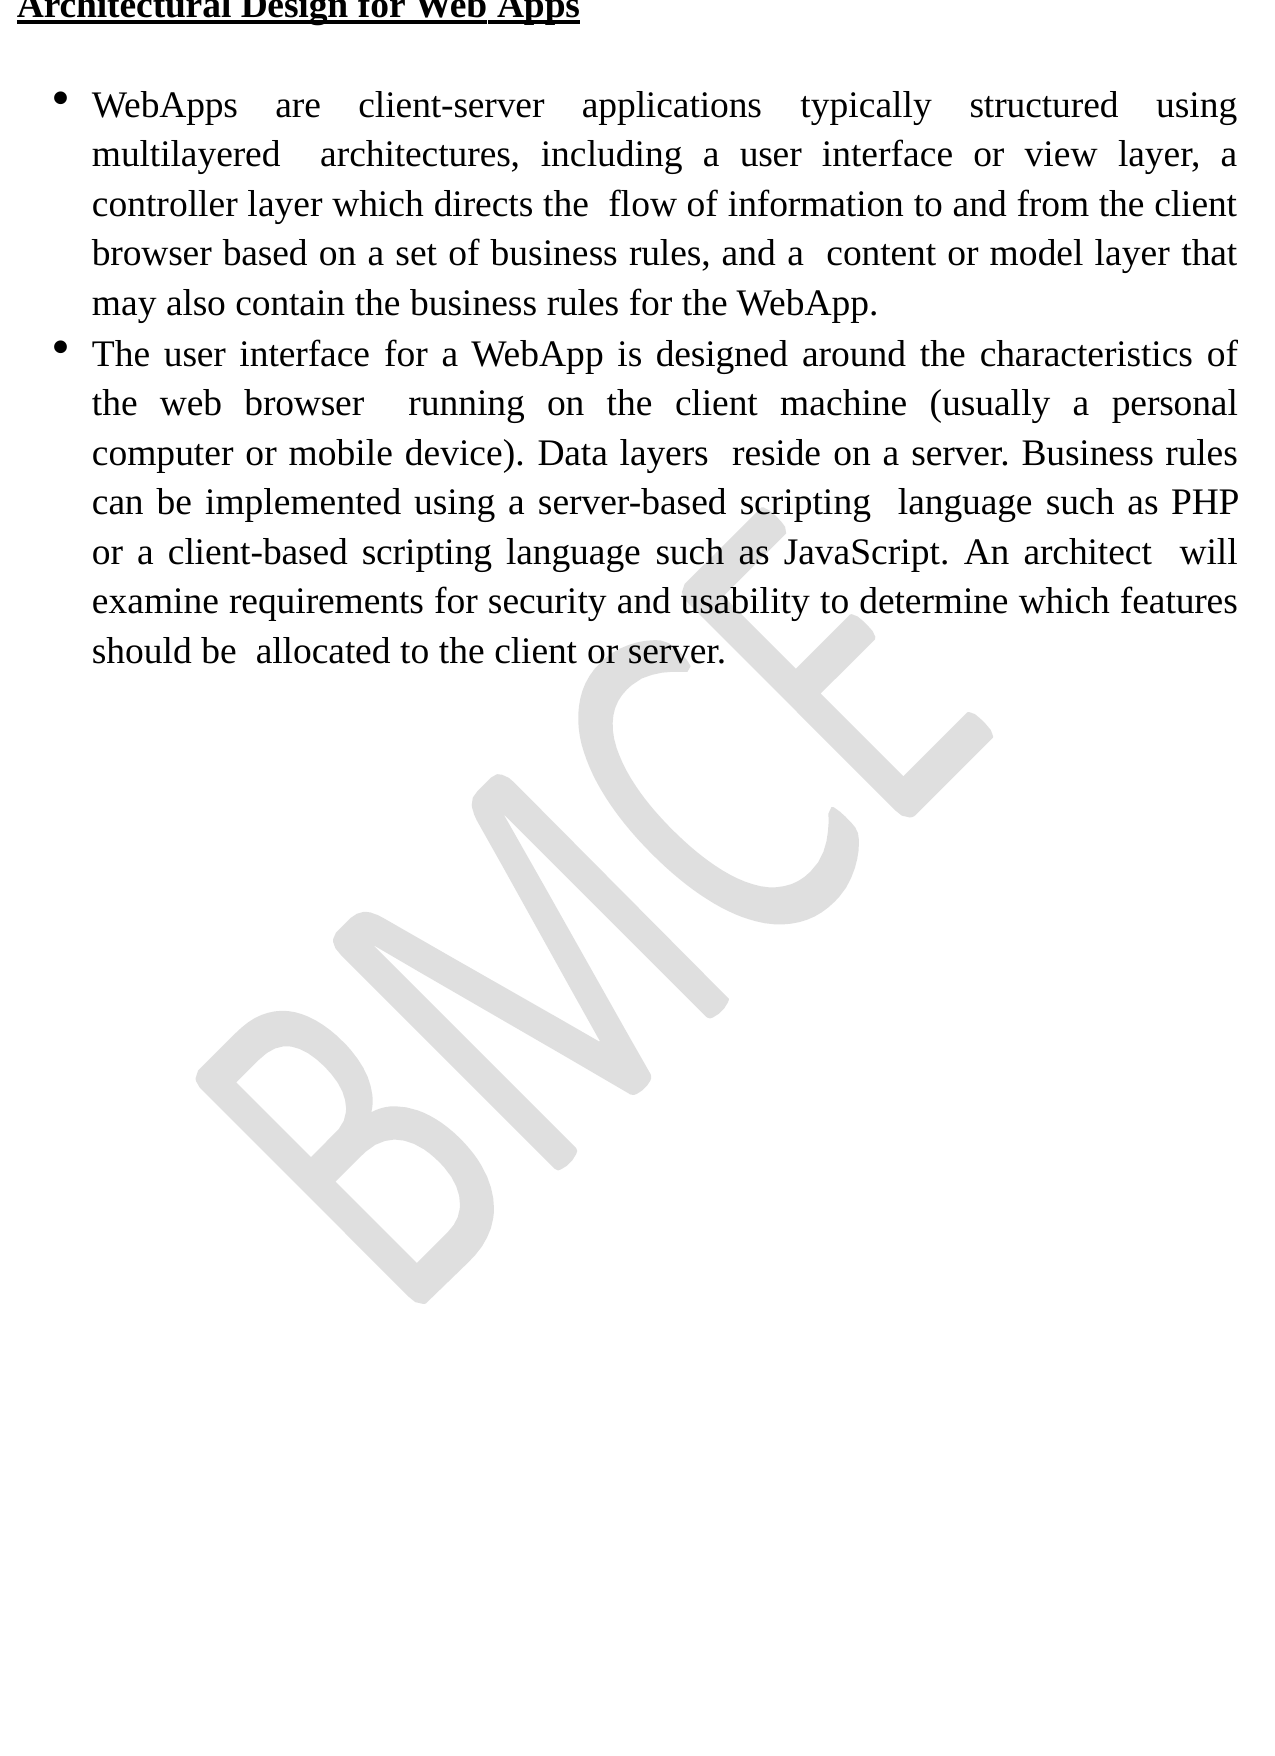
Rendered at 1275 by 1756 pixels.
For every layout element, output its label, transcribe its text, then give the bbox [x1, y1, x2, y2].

text_box Architectural Design for Web Apps WebApps are client-server applications typically structured using multilayered architectures, including a user interface or view layer, a controller layer which directs the flow of information to and from the client browser based on a set of business rules, and a content or model layer that may also contain the business rules for the WebApp. The user interface for a WebApp is designed around the characteristics of the web browser running on the client machine (usually a personal computer or mobile device). Data layers reside on a server. Business rules can be implemented using a server-based scripting language such as PHP or a client-based scripting language such as JavaScript. An architect will examine requirements for security and usability to determine which features should be allocated to the client or server. [0, 0, 1254, 678]
